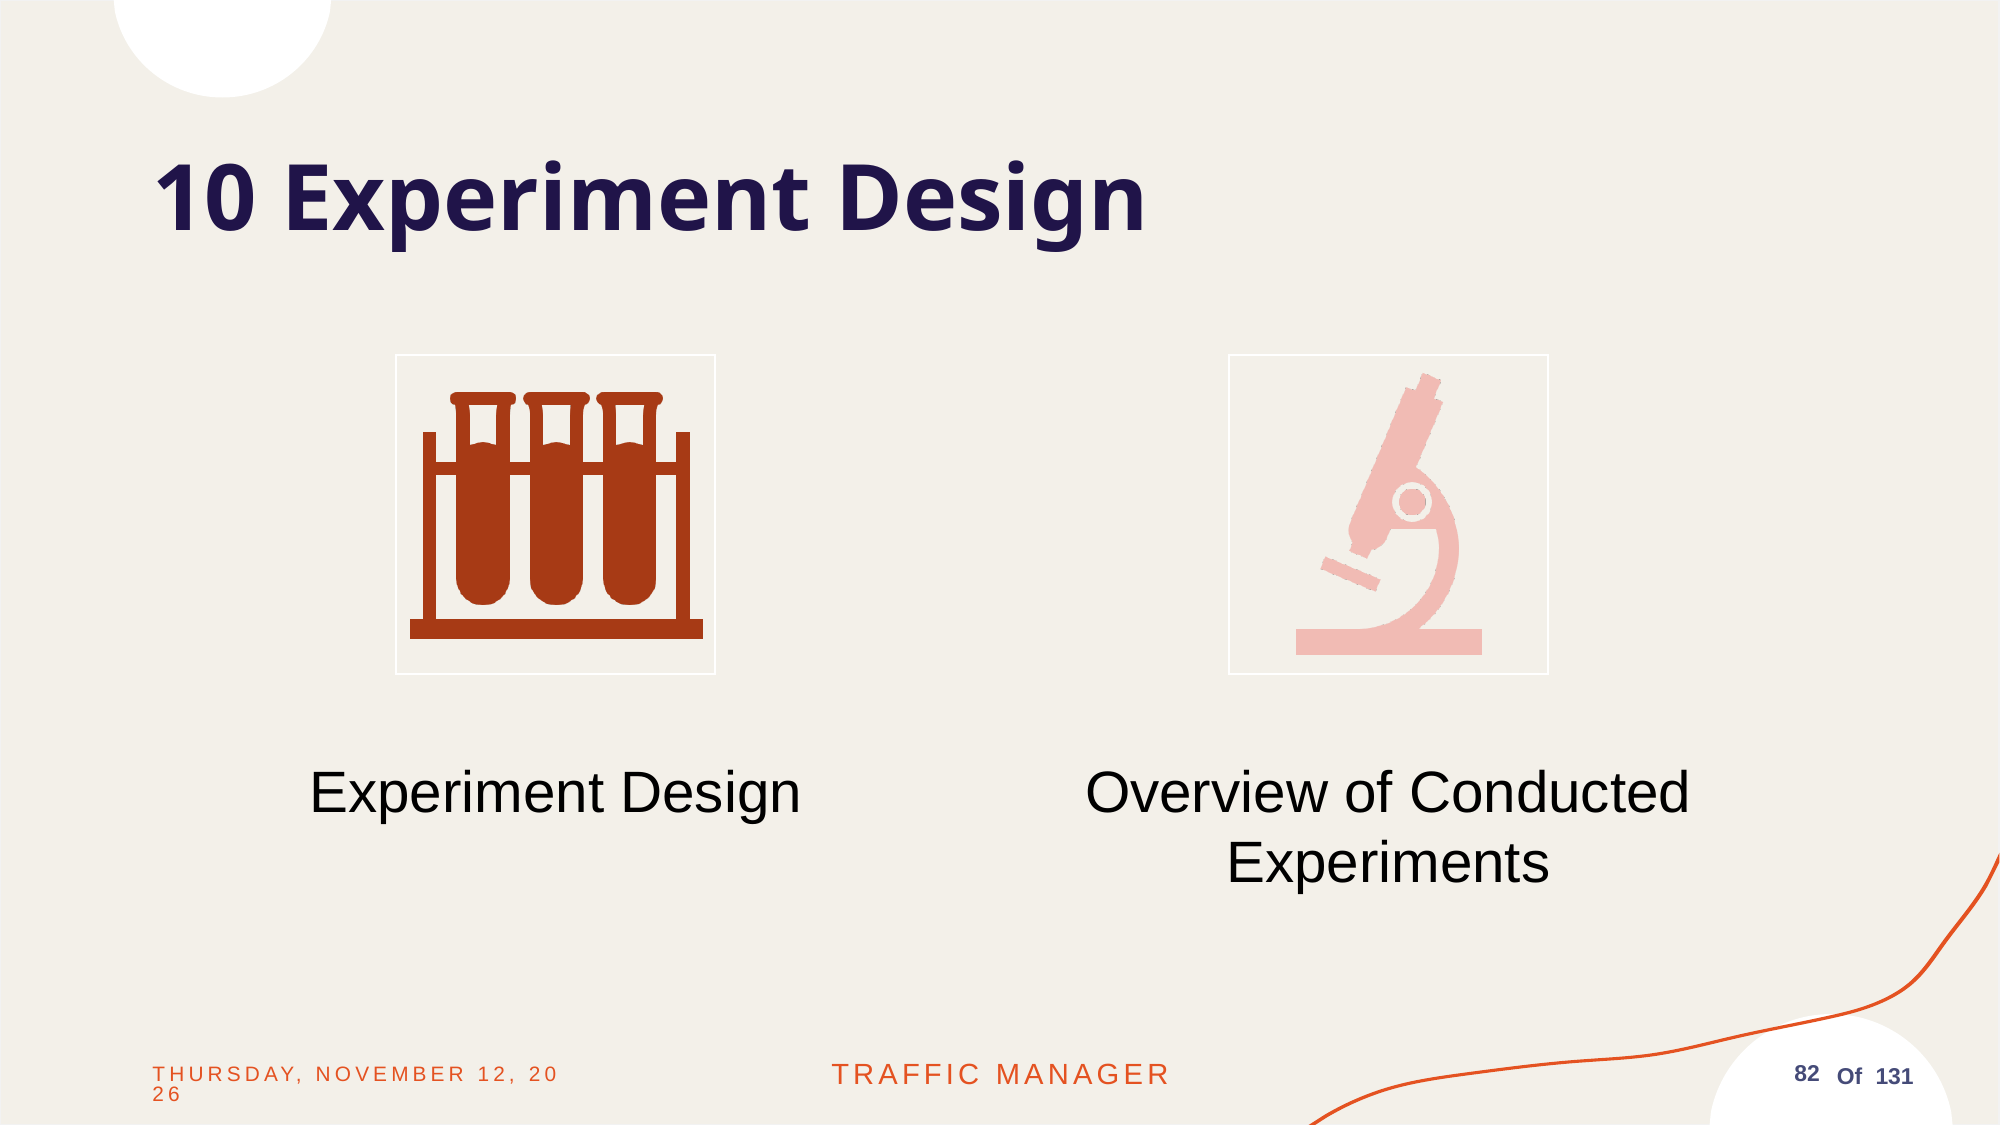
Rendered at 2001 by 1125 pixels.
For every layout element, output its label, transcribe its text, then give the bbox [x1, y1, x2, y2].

slide_number 82 [1597, 1042, 1835, 1103]
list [45, 296, 1900, 951]
footer Traffic MANAGER [662, 1042, 1338, 1103]
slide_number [137, 1042, 588, 1103]
title 10 Experiment Design [137, 110, 1746, 278]
